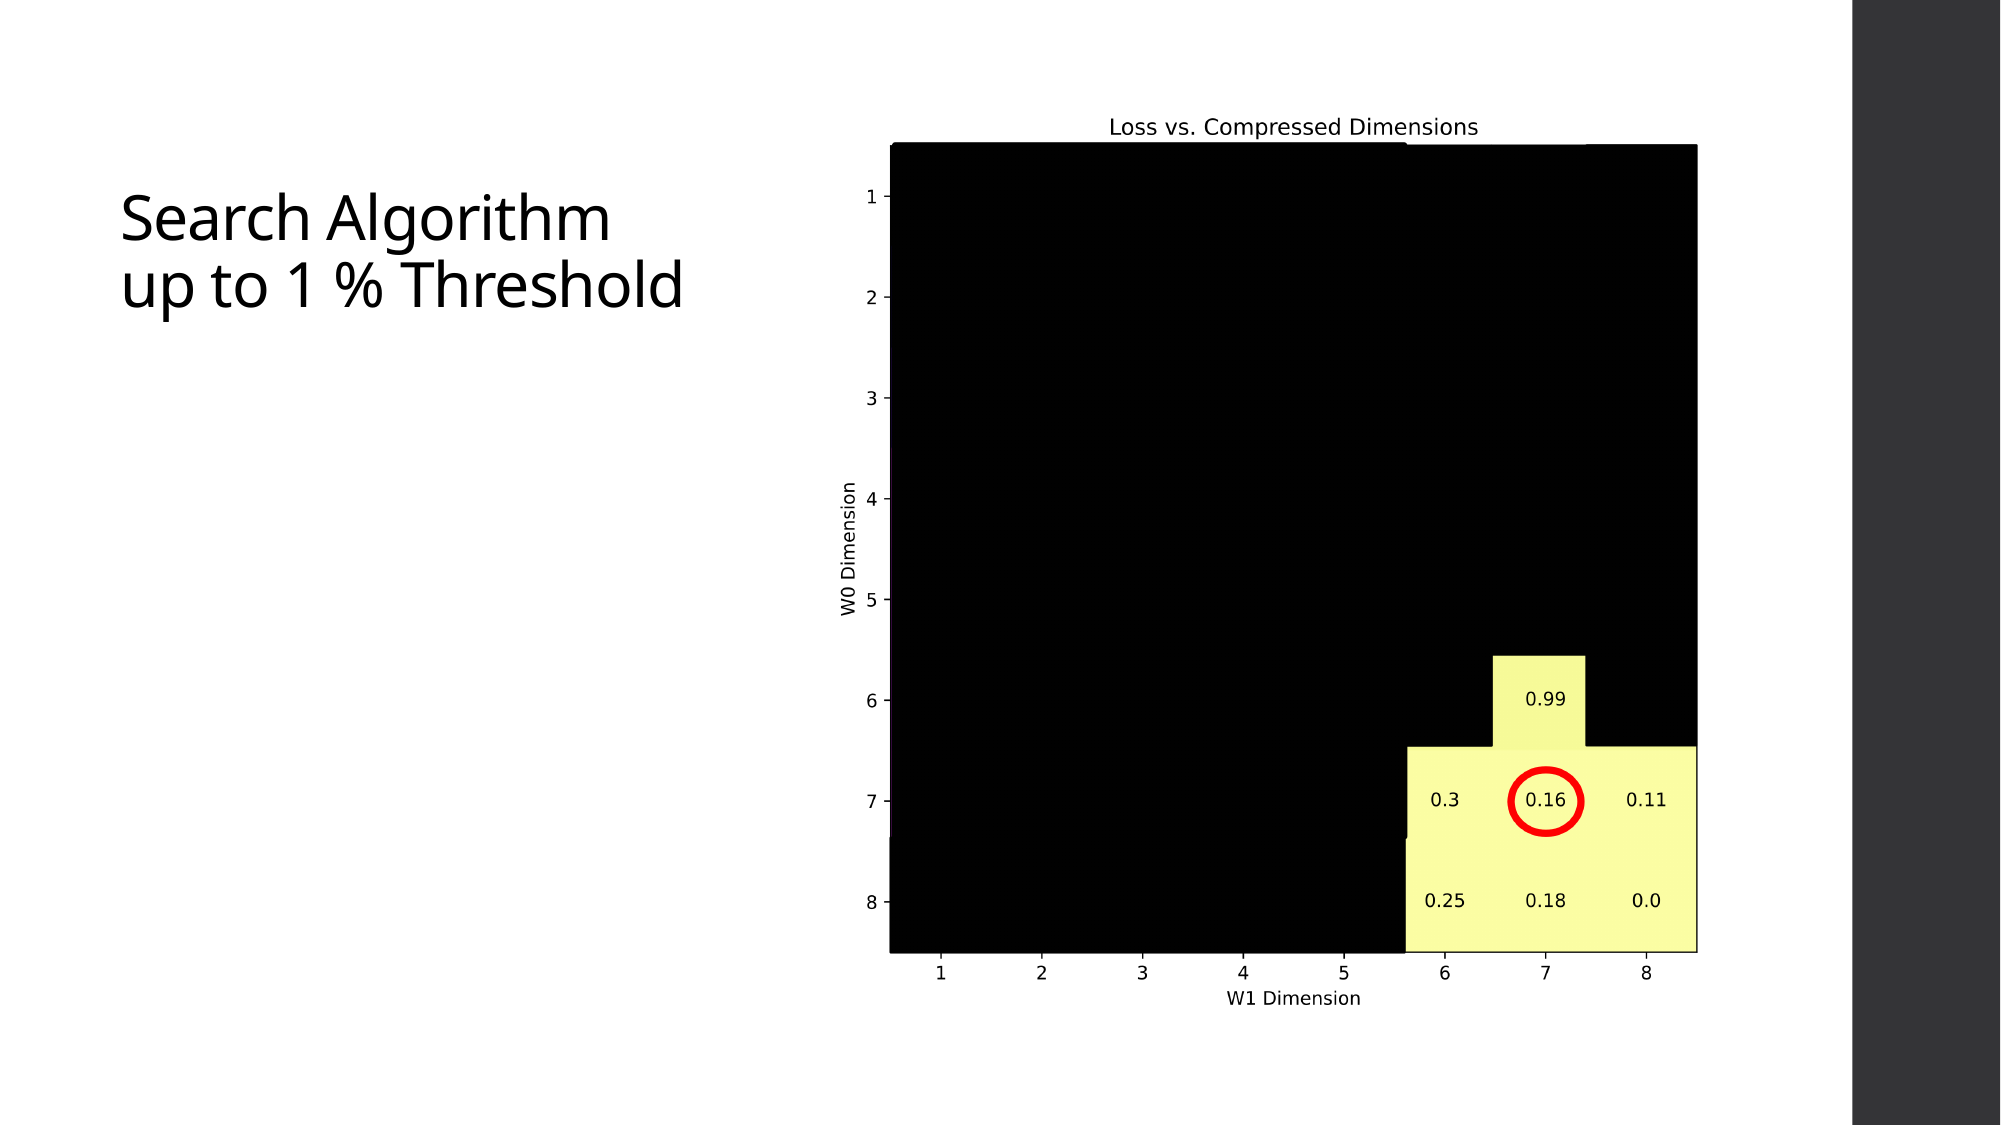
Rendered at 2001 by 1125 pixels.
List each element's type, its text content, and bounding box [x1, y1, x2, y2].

picture [827, 104, 1710, 1022]
title Search Algorithm up to 1 % Threshold [105, 104, 711, 329]
